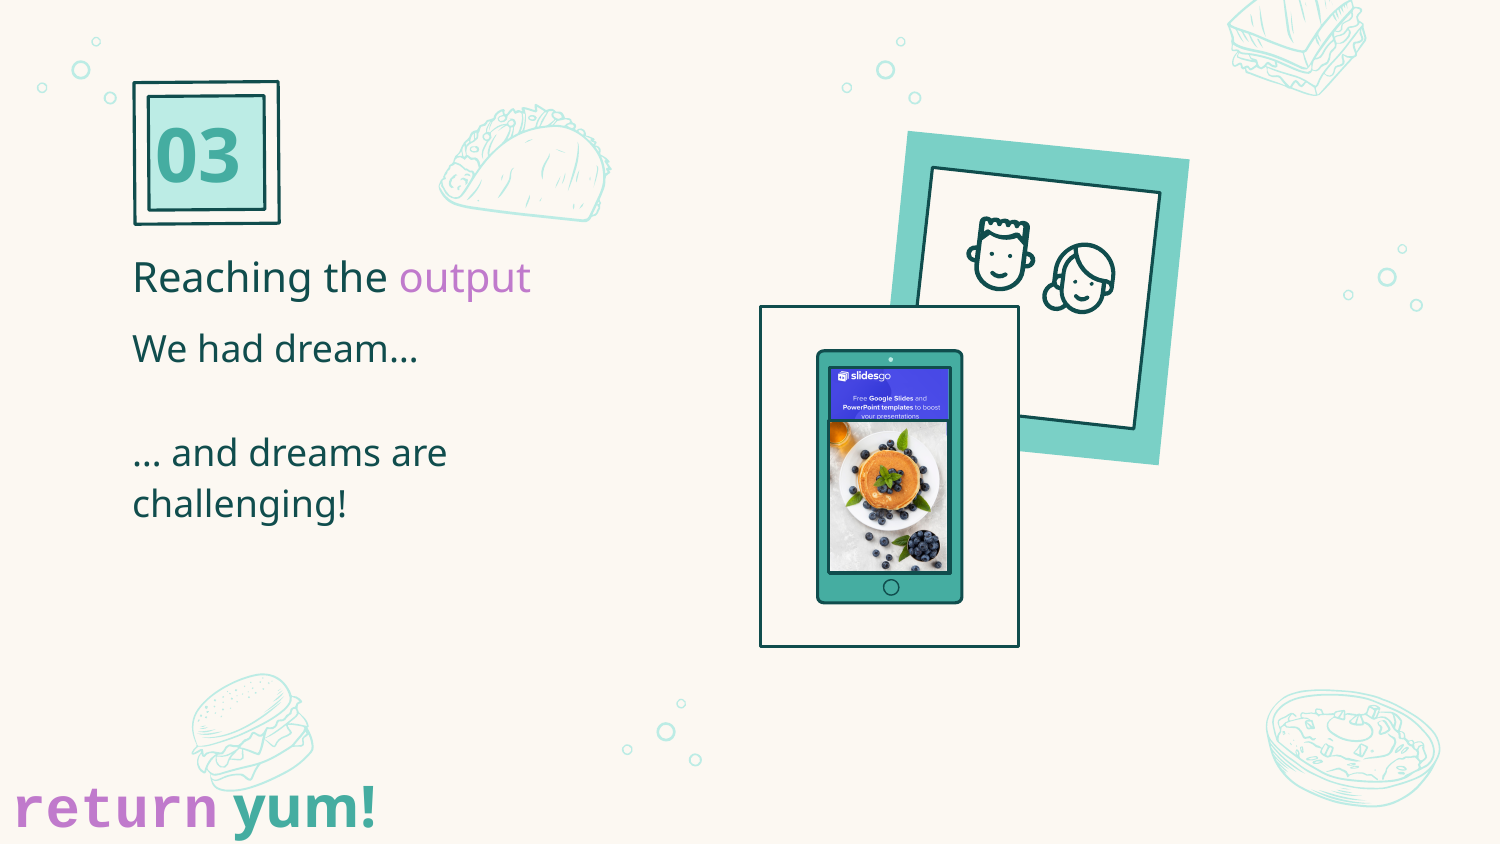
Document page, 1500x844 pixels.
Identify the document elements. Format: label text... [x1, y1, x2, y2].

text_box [1044, 241, 1116, 315]
text_box [760, 306, 1019, 647]
picture [829, 421, 947, 572]
text_box [148, 197, 265, 211]
title Reaching the output [116, 235, 717, 316]
subtitle We had dream… … and dreams are challenging! [116, 303, 577, 601]
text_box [966, 218, 1037, 292]
text_box [890, 130, 1190, 466]
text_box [817, 350, 963, 604]
title 03 [140, 109, 273, 197]
text_box [917, 167, 1161, 429]
title return yum! [0, 776, 417, 844]
text_box [133, 81, 280, 225]
text_box [148, 95, 265, 109]
